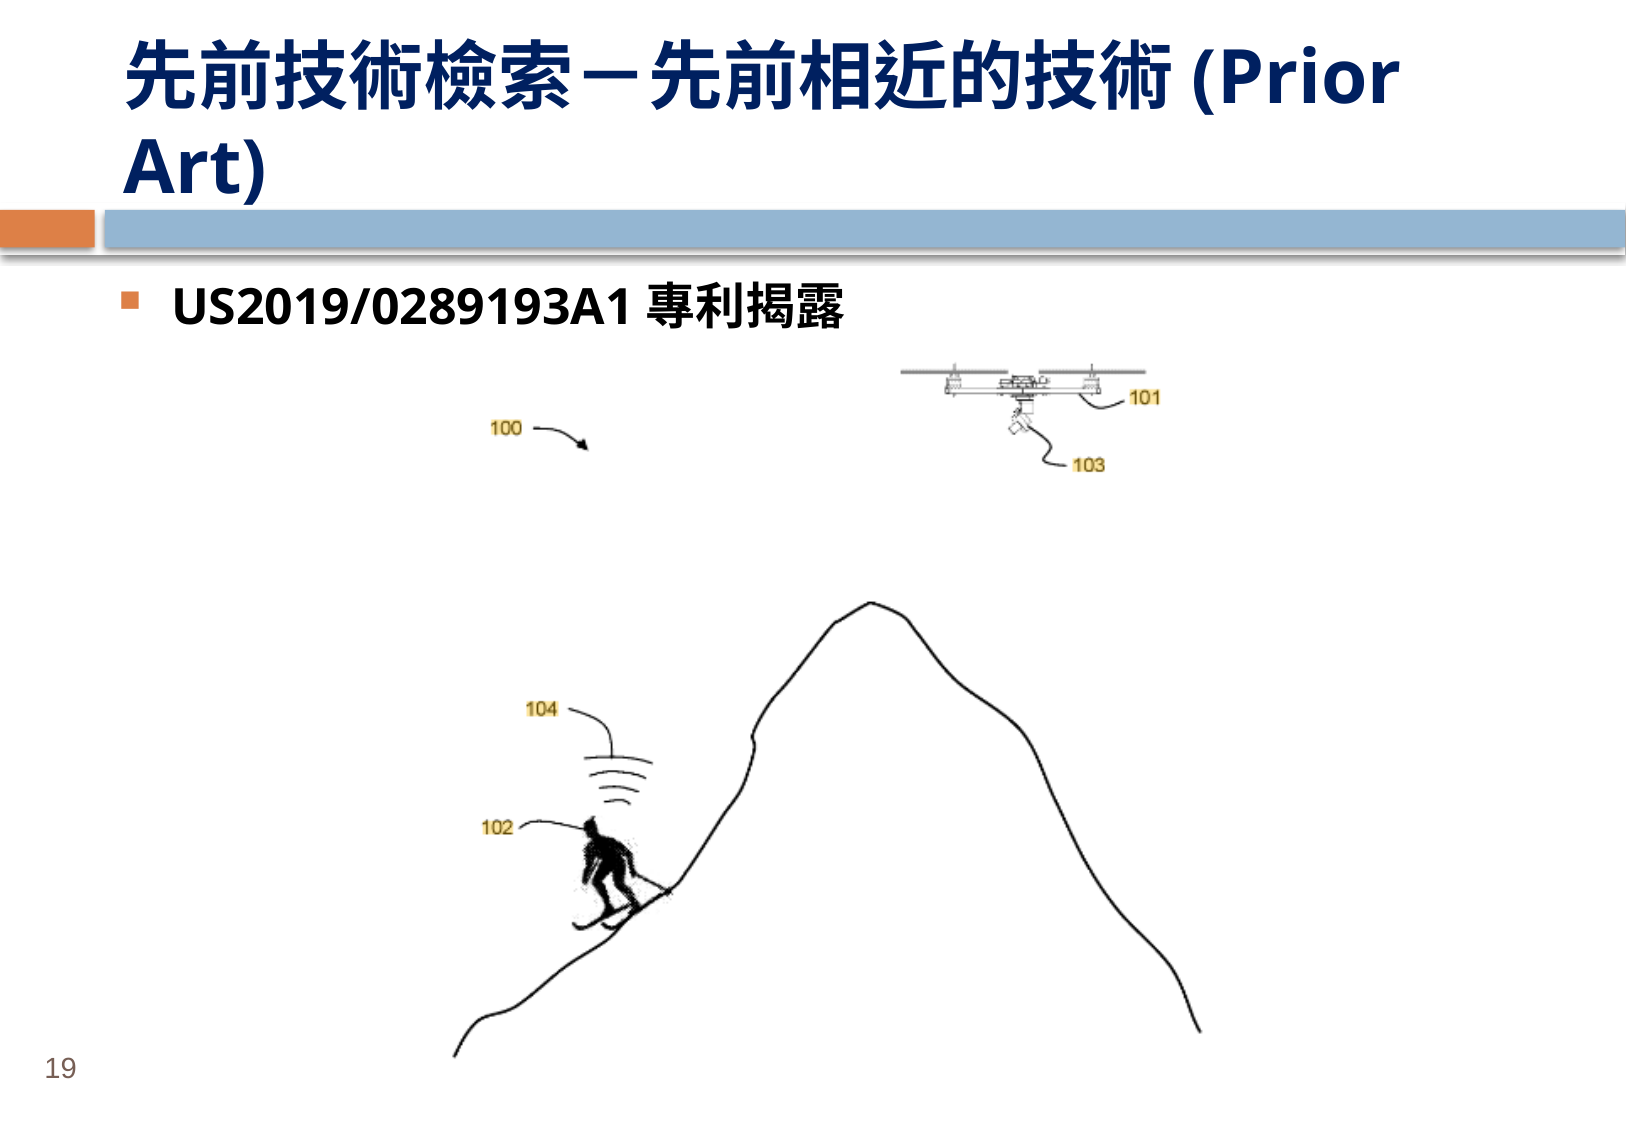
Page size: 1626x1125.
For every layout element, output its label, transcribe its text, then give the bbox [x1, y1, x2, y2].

footer 19 [0, 1036, 92, 1097]
text_box US2019/0289193A1專利揭露 [103, 267, 1553, 1071]
picture [386, 349, 1239, 1082]
title 先前技術檢索－先前相近的技術(Prior Art) [108, 37, 1558, 200]
